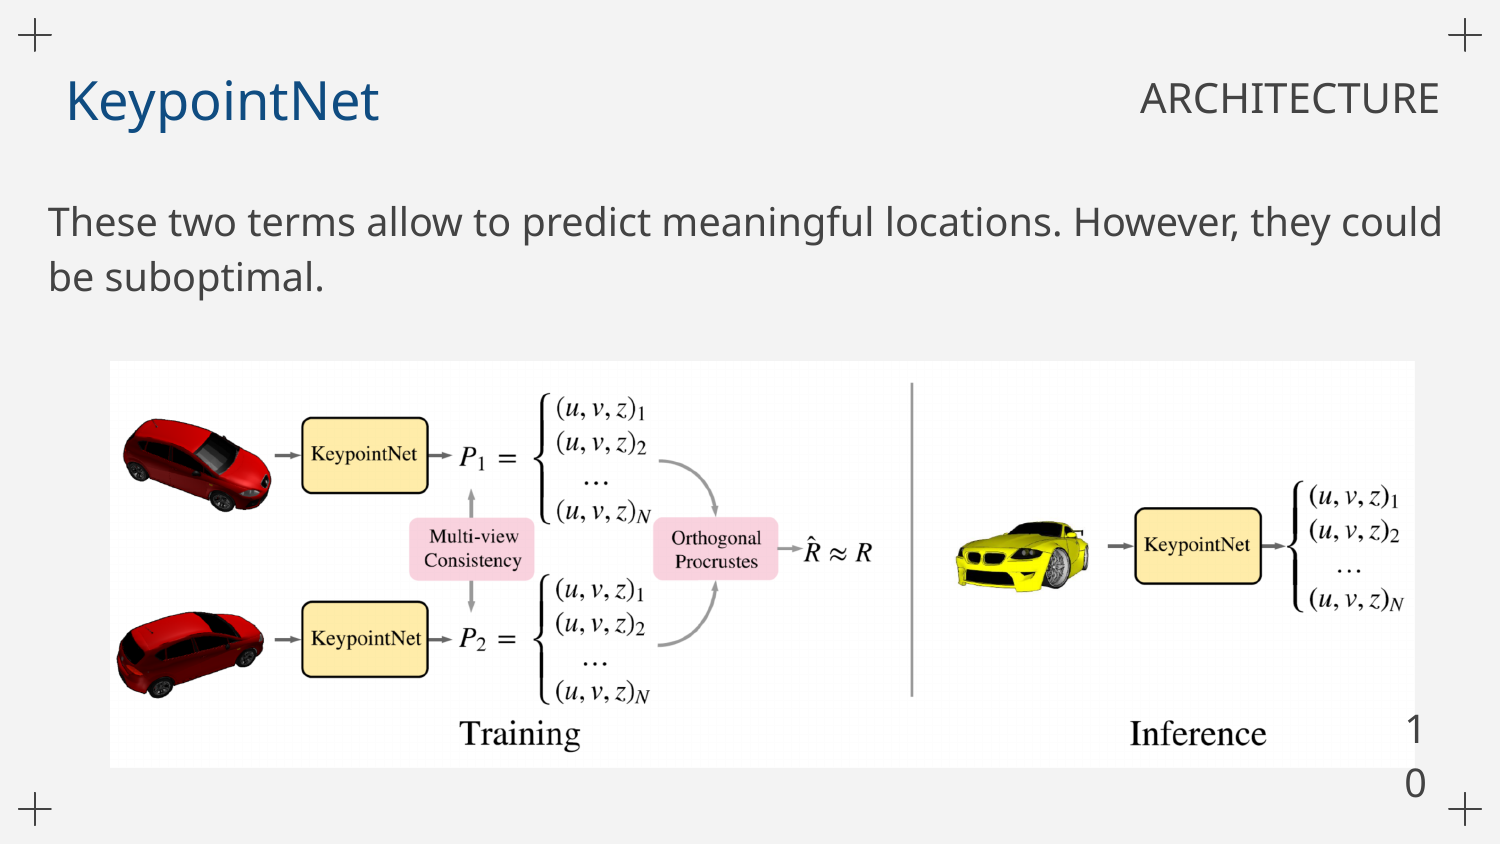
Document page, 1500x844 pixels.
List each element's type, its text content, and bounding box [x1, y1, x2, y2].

text_box 10 [1389, 757, 1462, 844]
title KeypointNet [50, 51, 612, 117]
picture [110, 360, 1415, 768]
text_box These two terms allow to predict meaningful locations. However, they could be suboptimal. [32, 162, 1500, 315]
text_box ARCHITECTURE [716, 57, 1456, 123]
